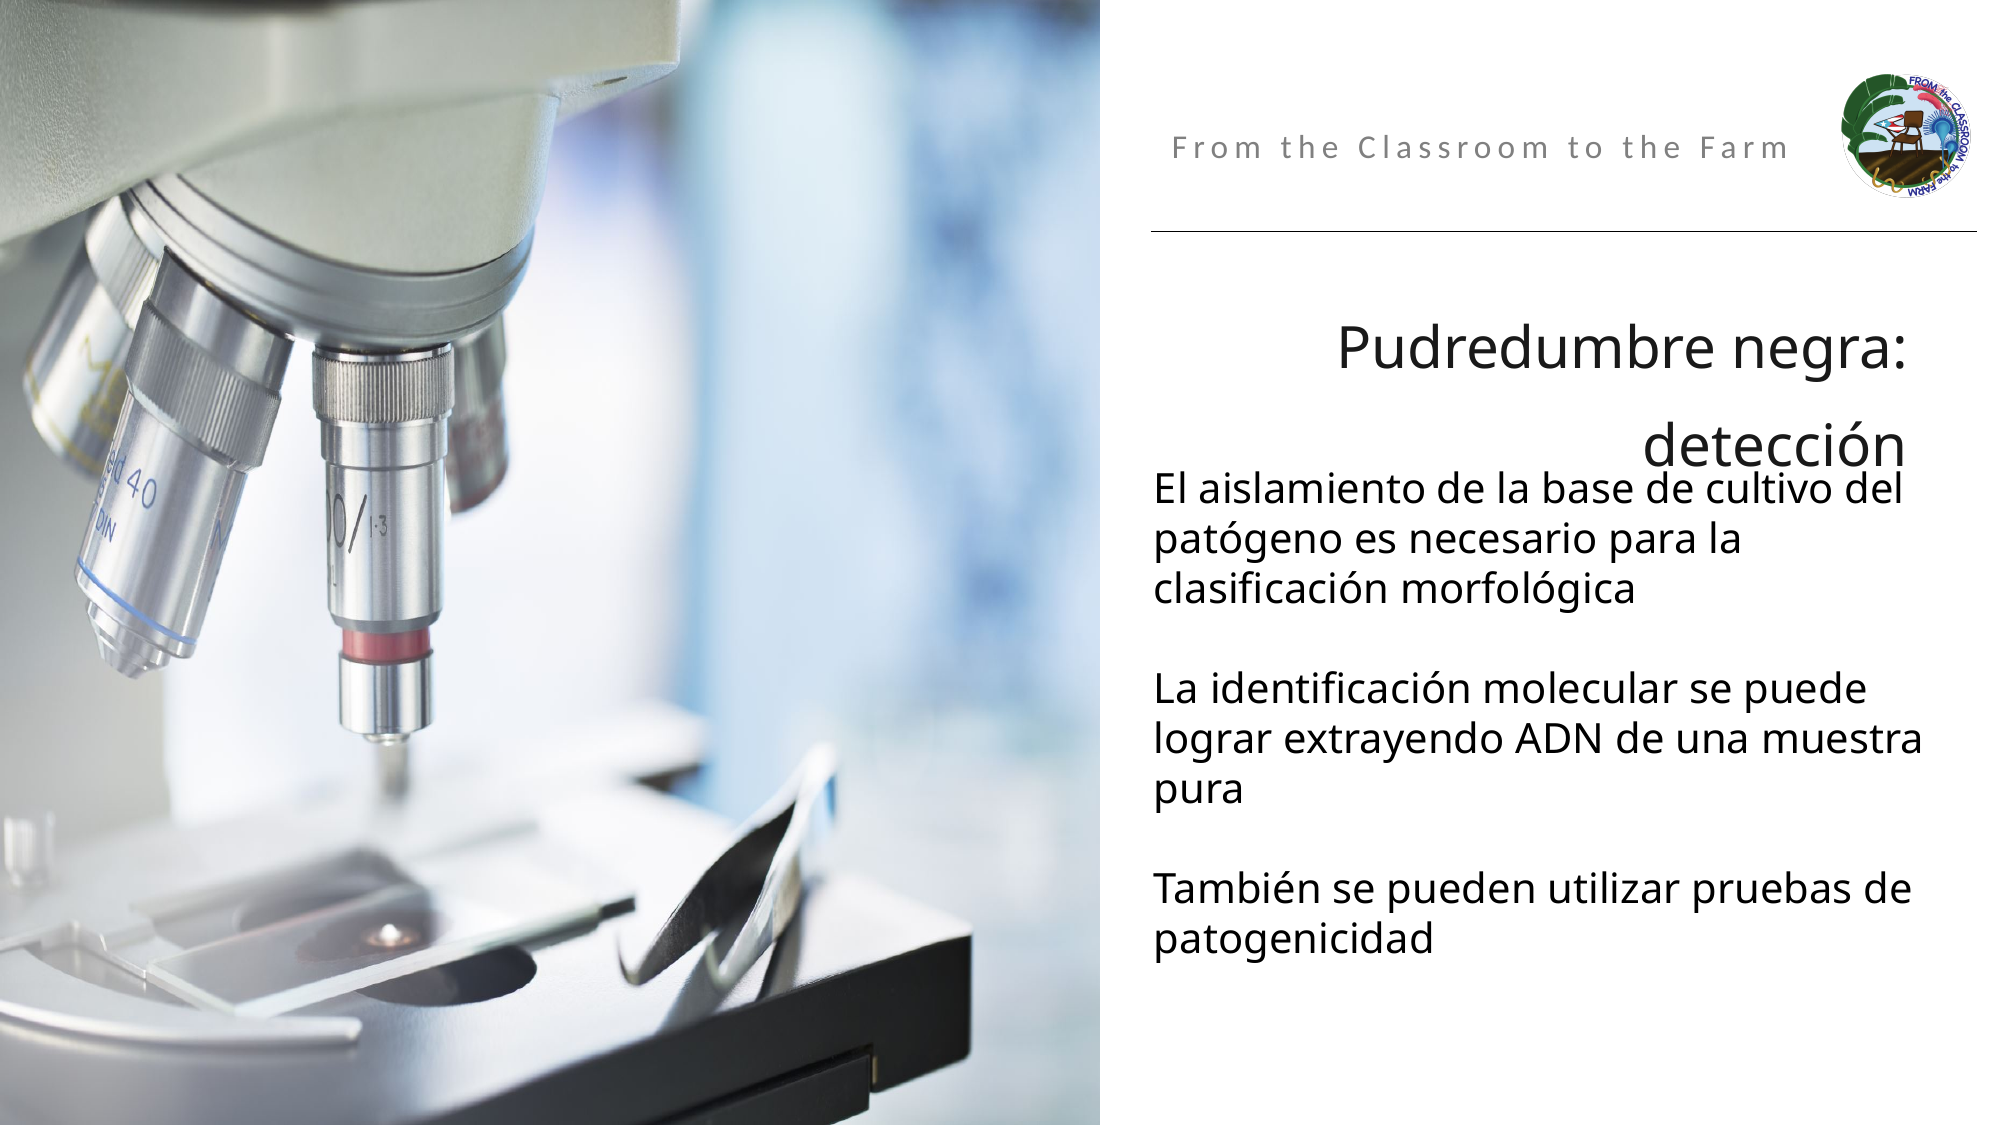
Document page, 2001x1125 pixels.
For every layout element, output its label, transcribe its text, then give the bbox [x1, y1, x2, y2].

picture [0, 0, 1100, 1125]
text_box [1150, 58, 2000, 381]
text_box El aislamiento de la base de cultivo del patógeno es necesario para la clasificación morfológica La identificación molecular se puede lograr extrayendo ADN de una muestra pura También se pueden utilizar pruebas de patogenicidad [1139, 454, 1950, 970]
